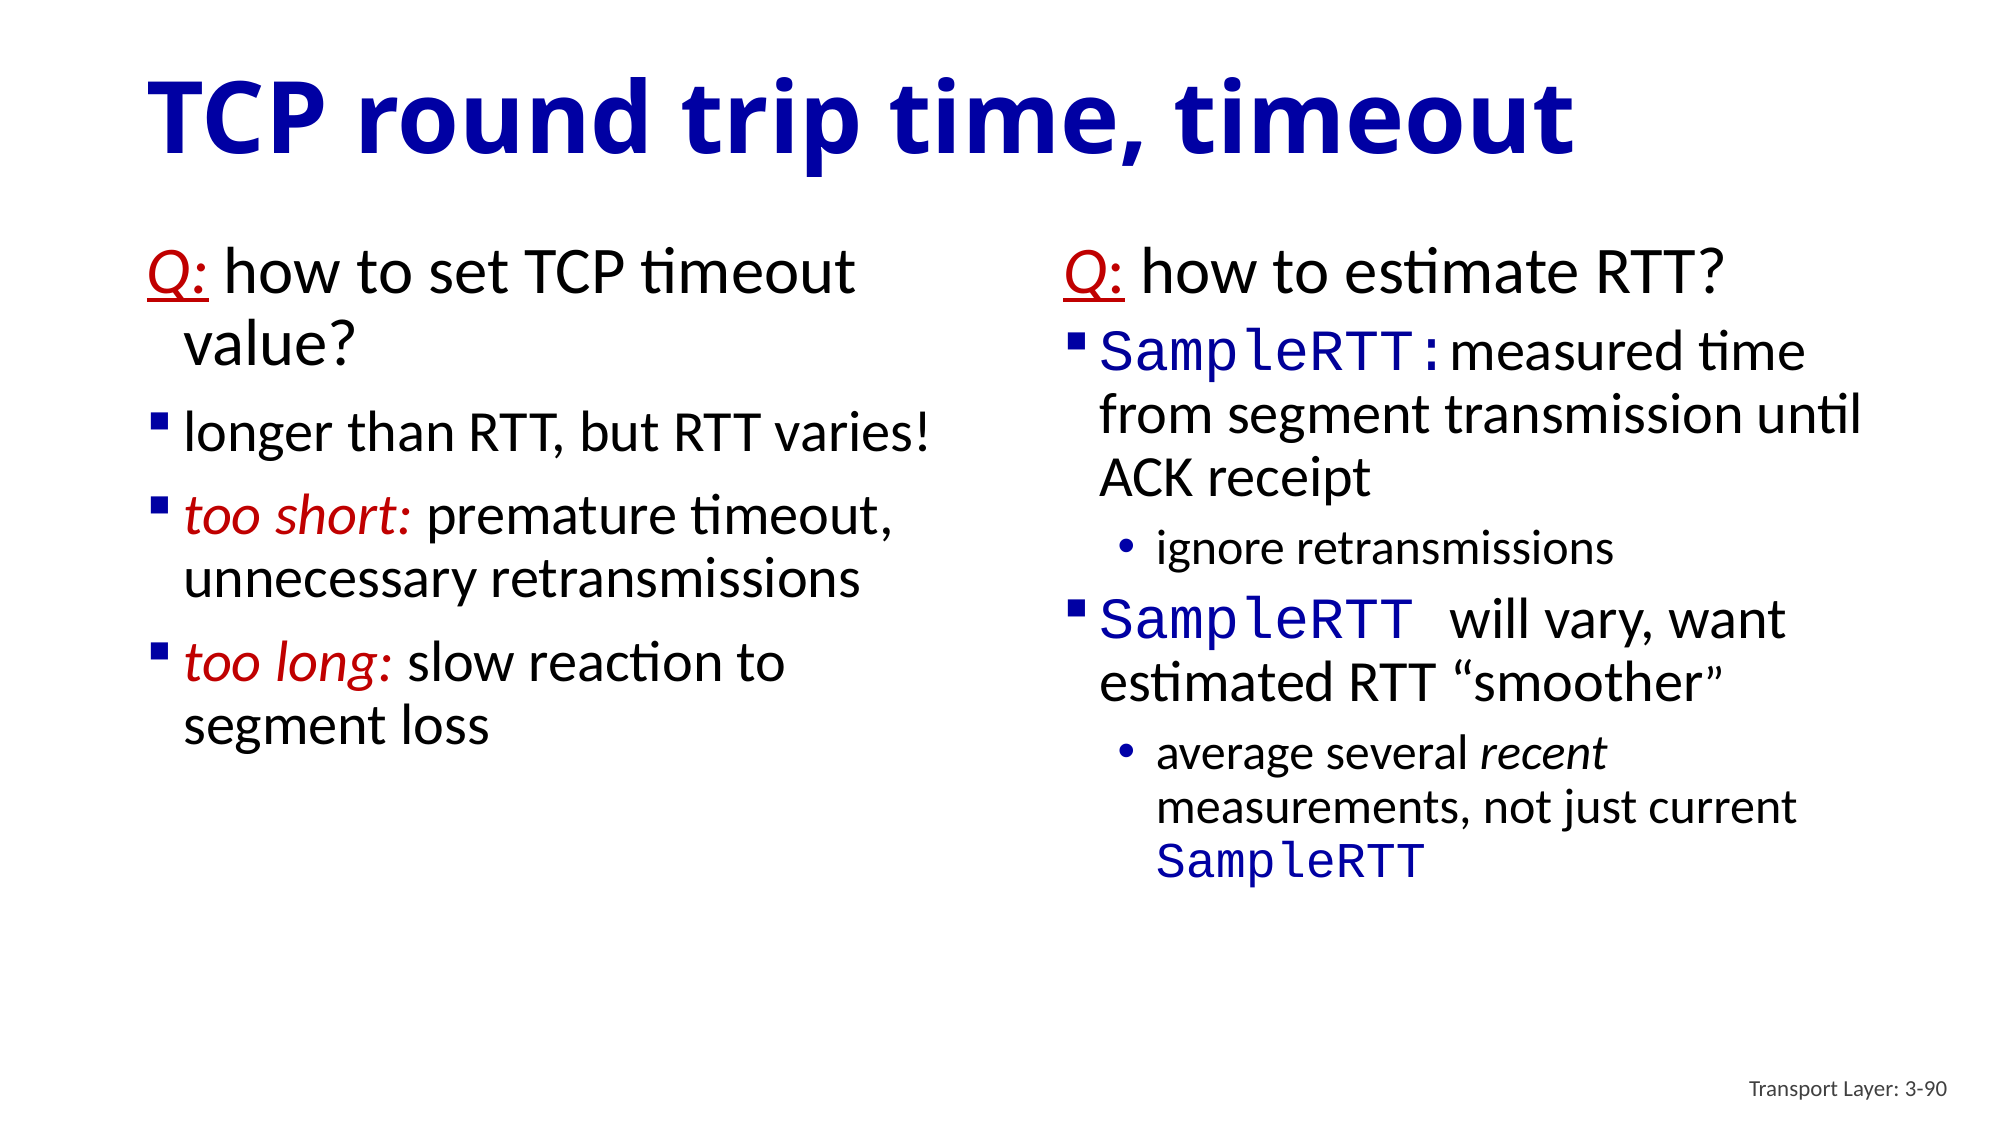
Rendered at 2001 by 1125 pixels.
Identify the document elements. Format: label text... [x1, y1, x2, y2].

title TCP round trip time, timeout [131, 47, 2000, 195]
text_box Q: how to set TCP timeout value? longer than RTT, but RTT varies! too short: premature timeout, unnecessary retransmissions too long: slow reaction to segment loss [110, 228, 966, 991]
slide_number Transport Layer: 3-90 [1512, 1056, 1963, 1117]
text_box Q: how to estimate RTT? SampleRTT:measured time from segment transmission until ACK receipt ignore retransmissions SampleRTT will vary, want estimated RTT “smoother” average several recent measurements, not just current SampleRTT [1026, 228, 1940, 991]
